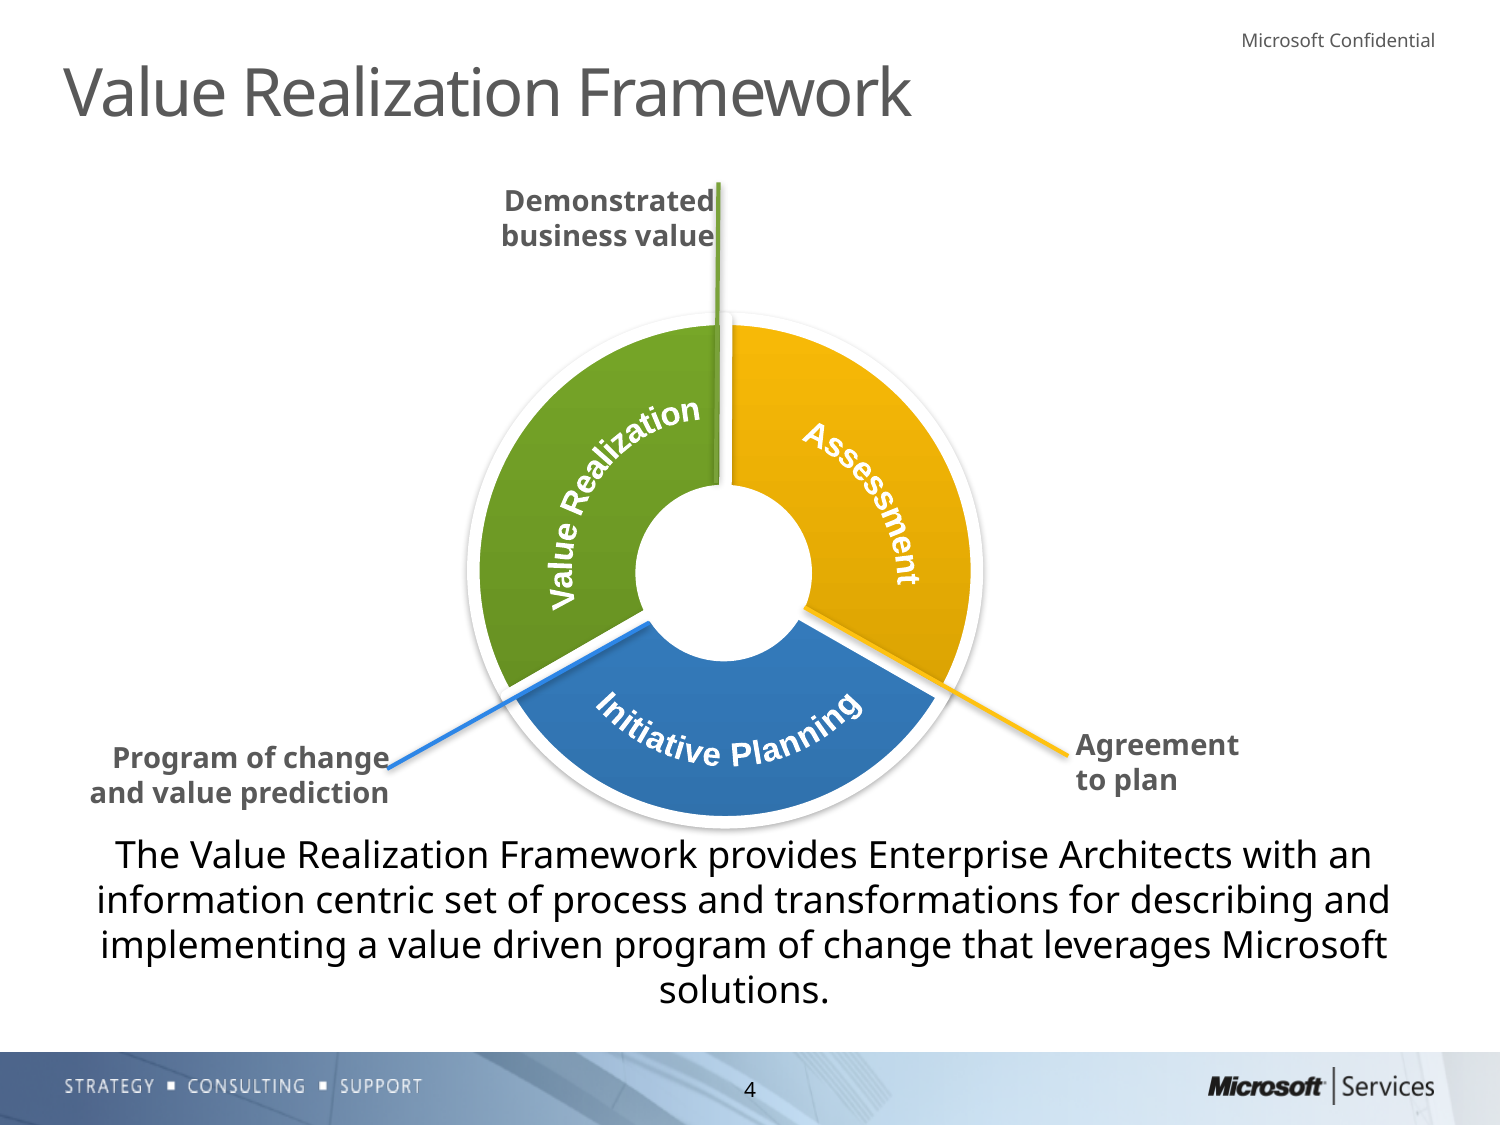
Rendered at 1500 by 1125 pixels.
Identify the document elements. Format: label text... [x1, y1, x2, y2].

text_box Demonstrated business value [500, 182, 723, 253]
text_box Agreement to plan [1126, 726, 1264, 797]
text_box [445, 287, 1120, 930]
title Value Realization Framework [63, 59, 1436, 143]
picture [0, 1052, 1500, 1125]
list The Value Realization Framework provides Enterprise Architects with an information centric set of process and transformations for describing and implementing a value driven program of change that leverages Microsoft solutions. [83, 874, 1406, 1011]
text_box Program of change and value prediction [89, 739, 390, 810]
